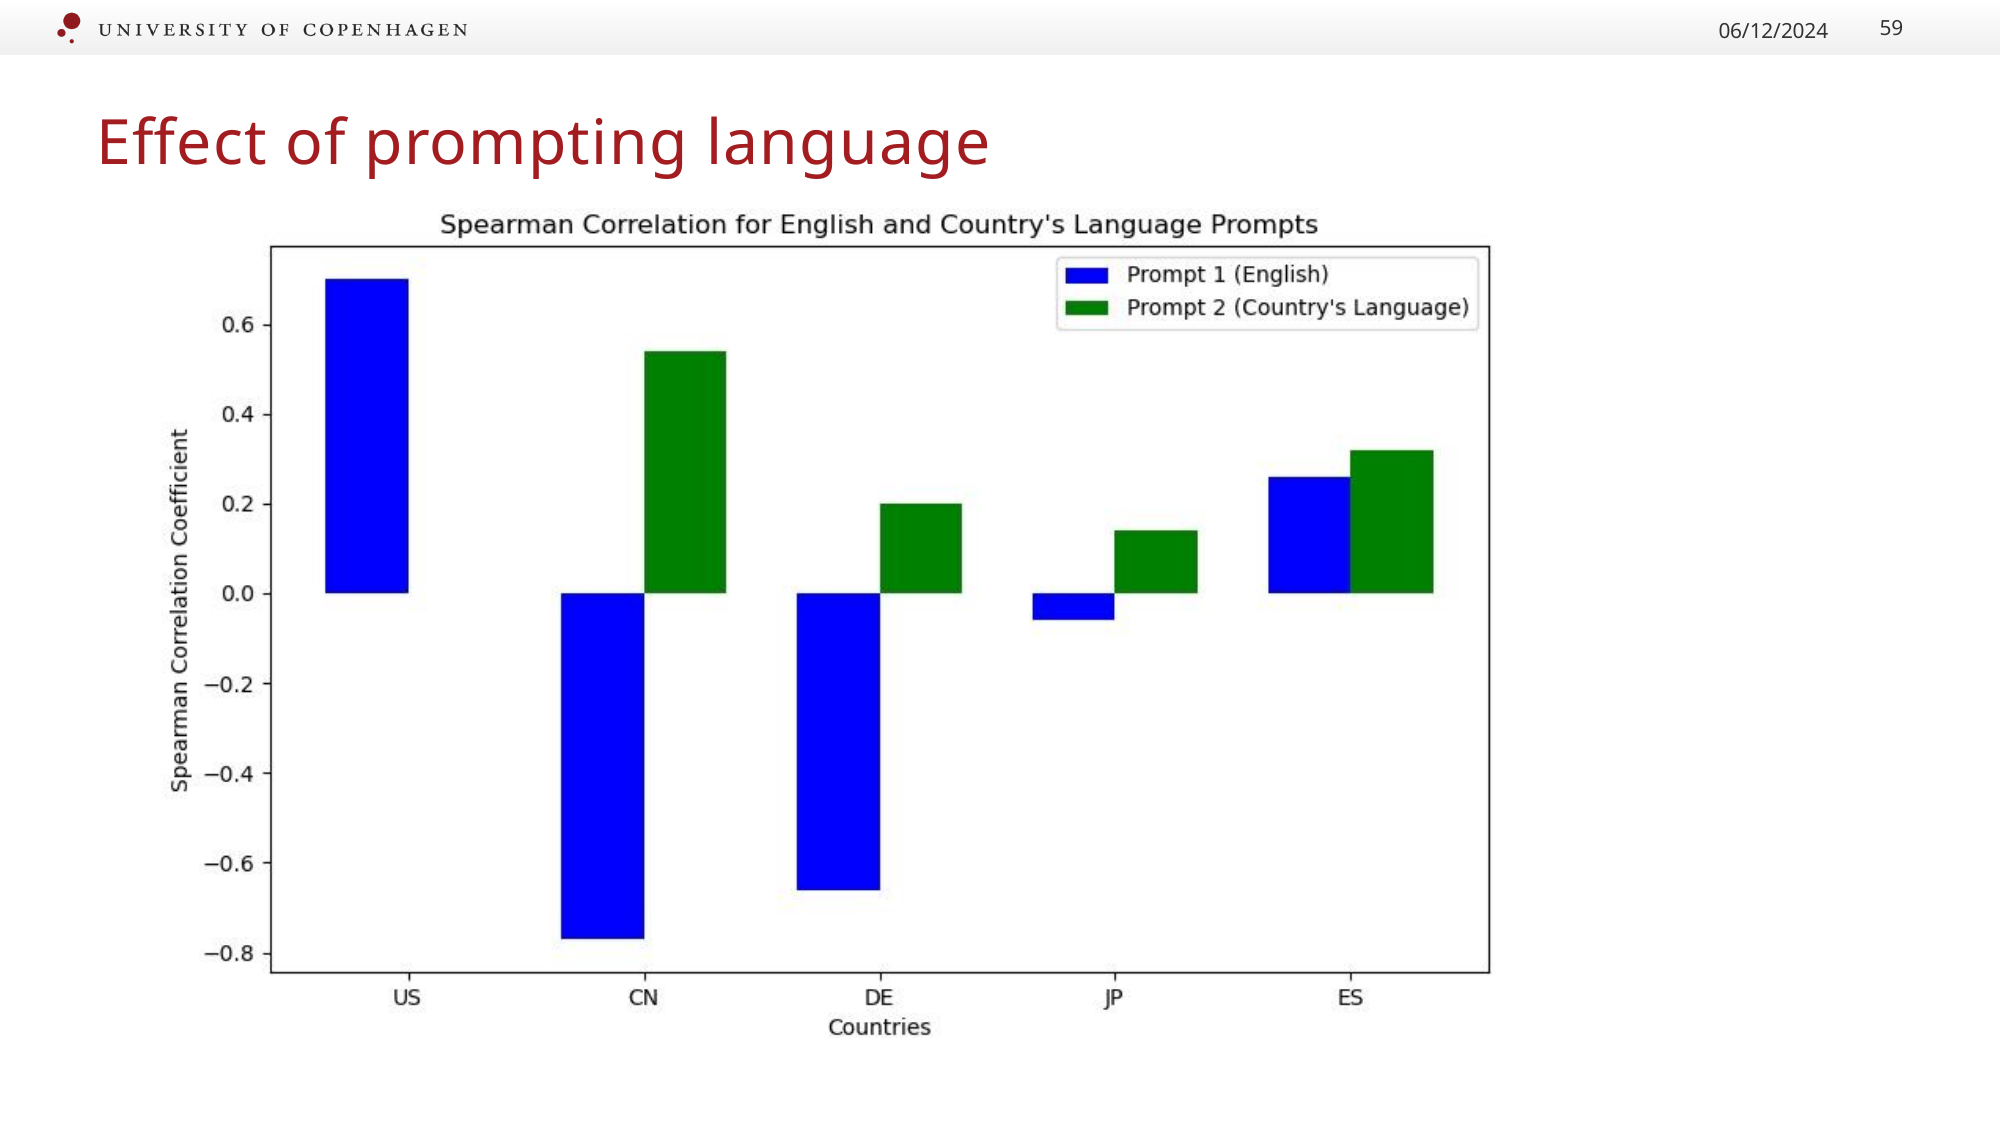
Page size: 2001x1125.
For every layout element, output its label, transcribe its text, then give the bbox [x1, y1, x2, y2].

slide_number 59 [1840, 14, 1904, 43]
title Effect of prompting language [96, 101, 1904, 244]
picture [92, 15, 475, 42]
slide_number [1694, 14, 1829, 43]
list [74, 203, 1646, 1043]
